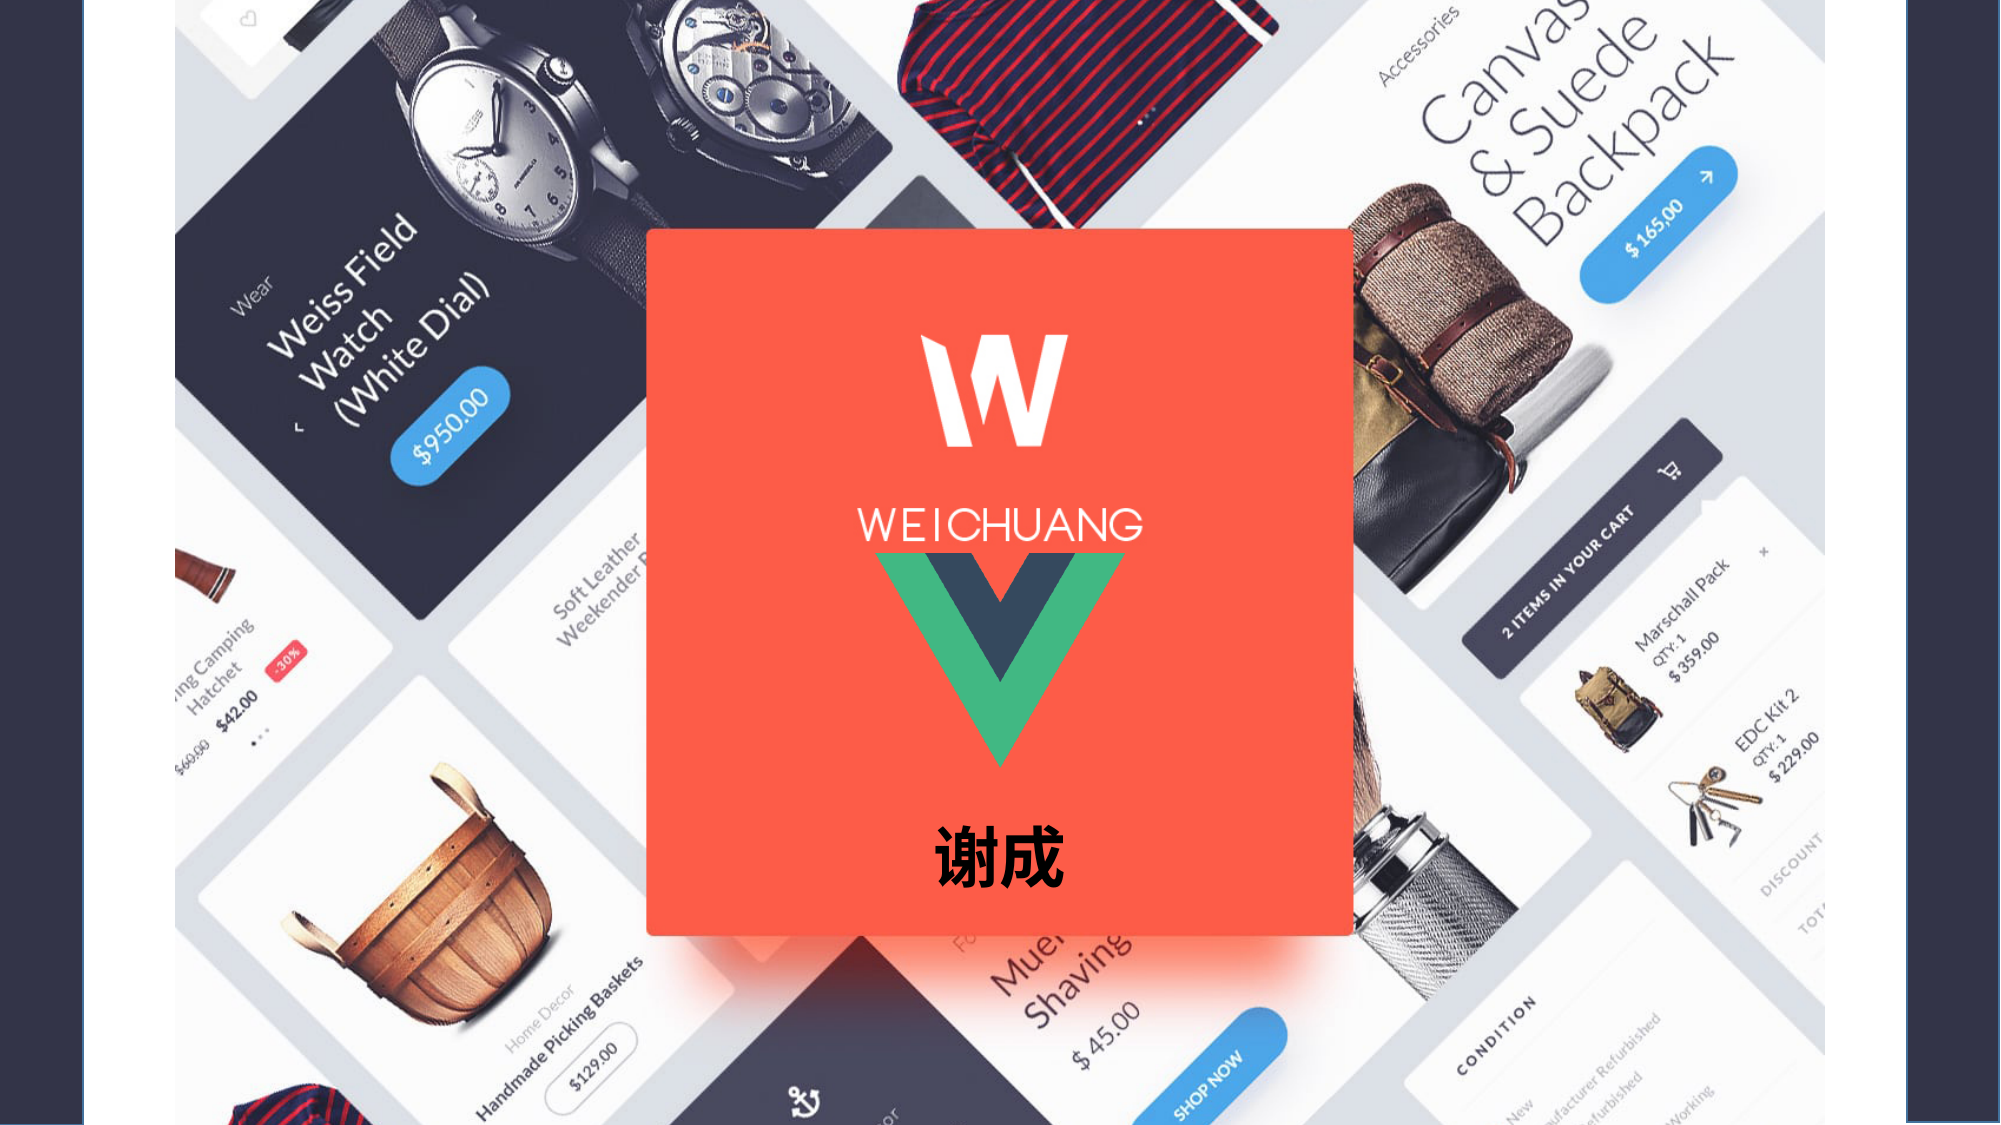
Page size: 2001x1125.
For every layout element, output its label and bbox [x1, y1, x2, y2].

text_box [0, 0, 84, 1125]
picture [175, 0, 1825, 1125]
text_box [1906, 0, 2000, 1123]
